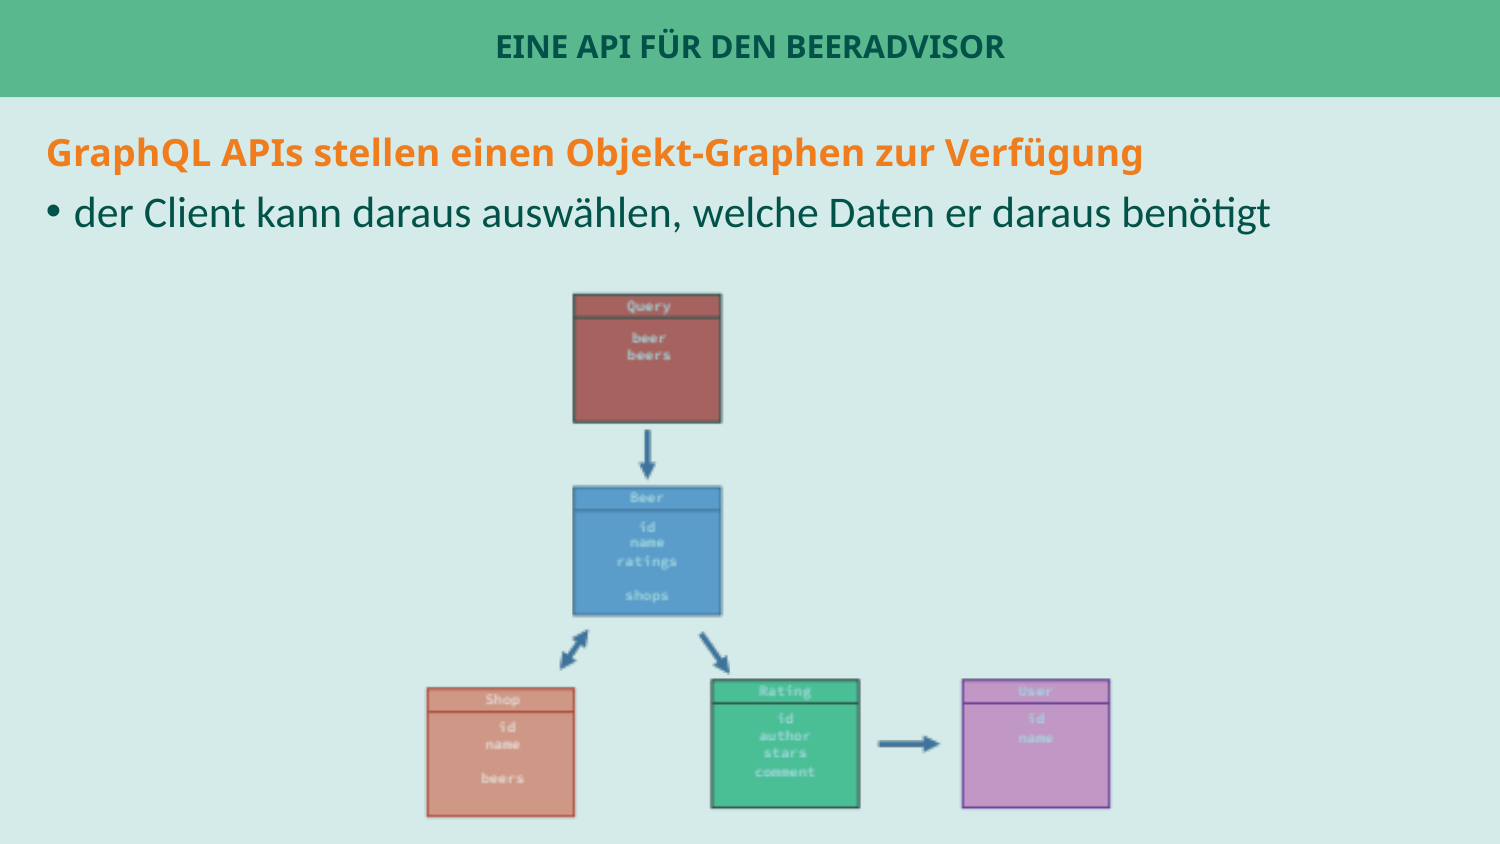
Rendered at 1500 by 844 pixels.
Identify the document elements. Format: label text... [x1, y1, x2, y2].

picture [421, 288, 1113, 820]
title Eine Api für den BeerAdvisor [0, 0, 1500, 98]
list GraphQL APIs stellen einen Objekt-Graphen zur Verfügung der Client kann daraus auswählen, welche Daten er daraus benötigt [30, 126, 1470, 782]
